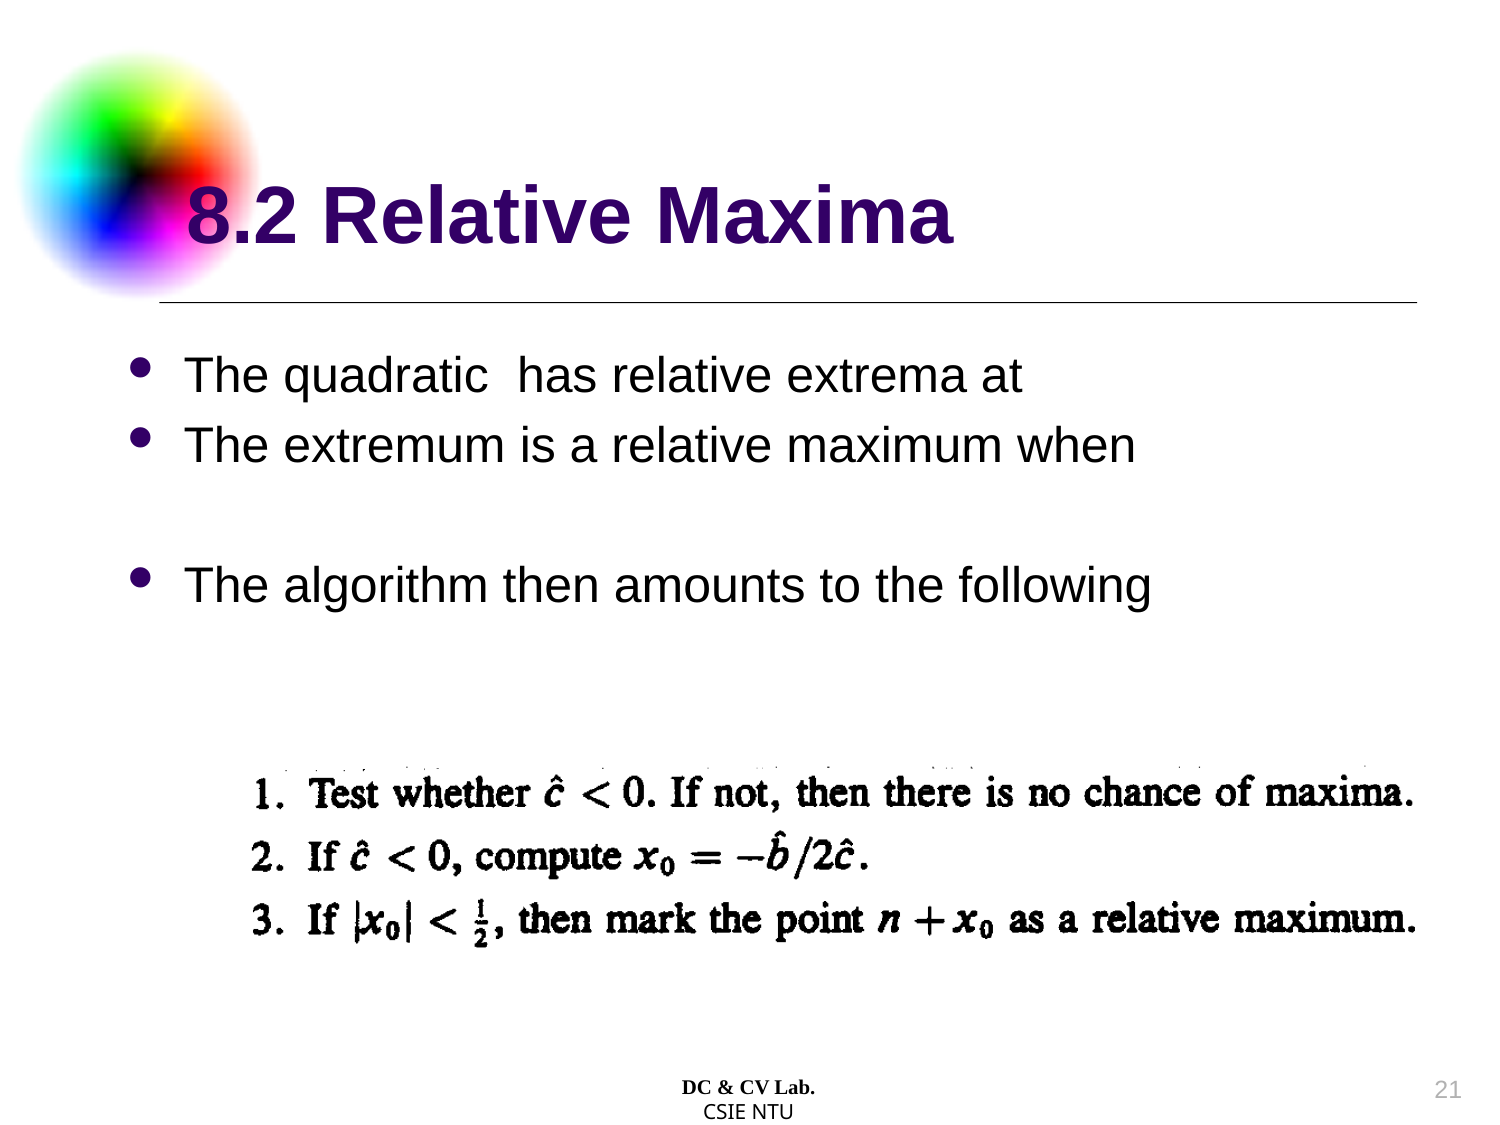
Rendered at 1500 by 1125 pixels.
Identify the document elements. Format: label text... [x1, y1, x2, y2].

picture [242, 762, 1429, 948]
picture [0, 42, 272, 318]
slide_number 20 [1139, 1058, 1478, 1119]
title 8.2 Relative Maxima [171, 54, 1500, 268]
footer DC & CV Lab. CSIE NTU [511, 1066, 987, 1125]
